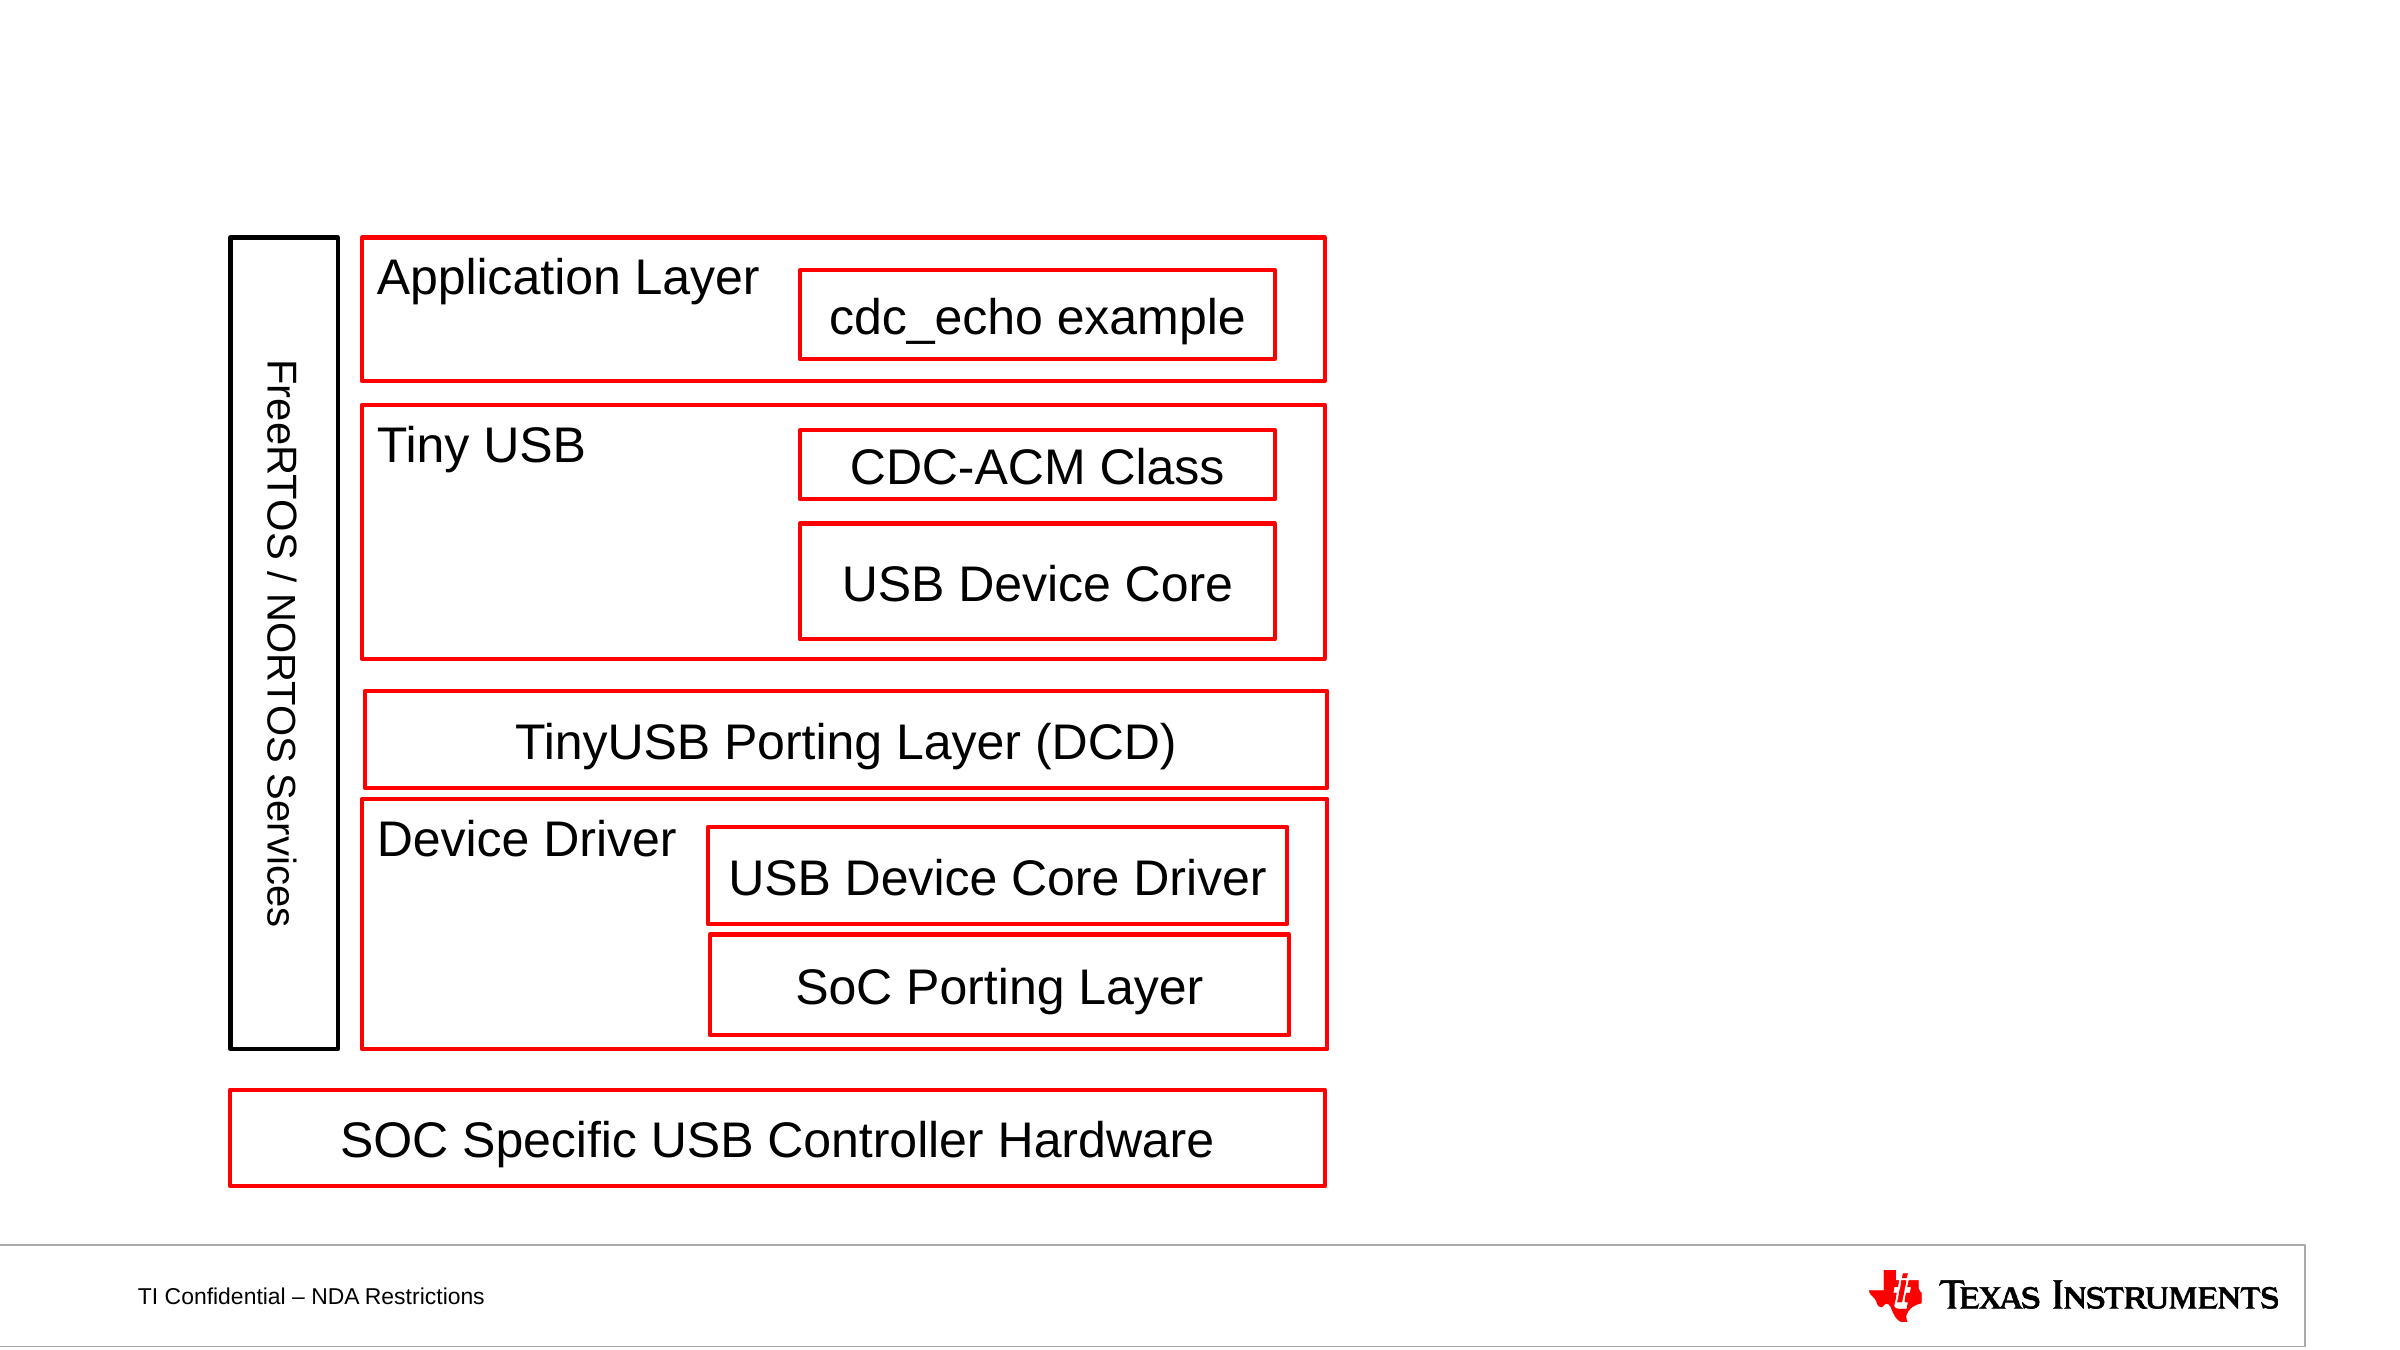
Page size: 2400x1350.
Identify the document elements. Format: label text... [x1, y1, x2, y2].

picture [1869, 1270, 2278, 1322]
text_box USB Device Core [798, 521, 1277, 641]
text_box CDC-ACM Class [798, 428, 1277, 501]
text_box SoC Porting Layer [708, 932, 1291, 1037]
text_box FreeRTOS / NORTOS Services [228, 235, 340, 1051]
text_box USB Device Core Driver [706, 825, 1289, 926]
text_box Tiny USB [360, 403, 1327, 661]
text_box cdc_echo example [798, 268, 1277, 361]
text_box TinyUSB Porting Layer (DCD) [363, 689, 1329, 790]
text_box SOC Specific USB Controller Hardware [228, 1088, 1327, 1188]
text_box Application Layer [360, 235, 1327, 383]
text_box Device Driver [360, 797, 1329, 1051]
